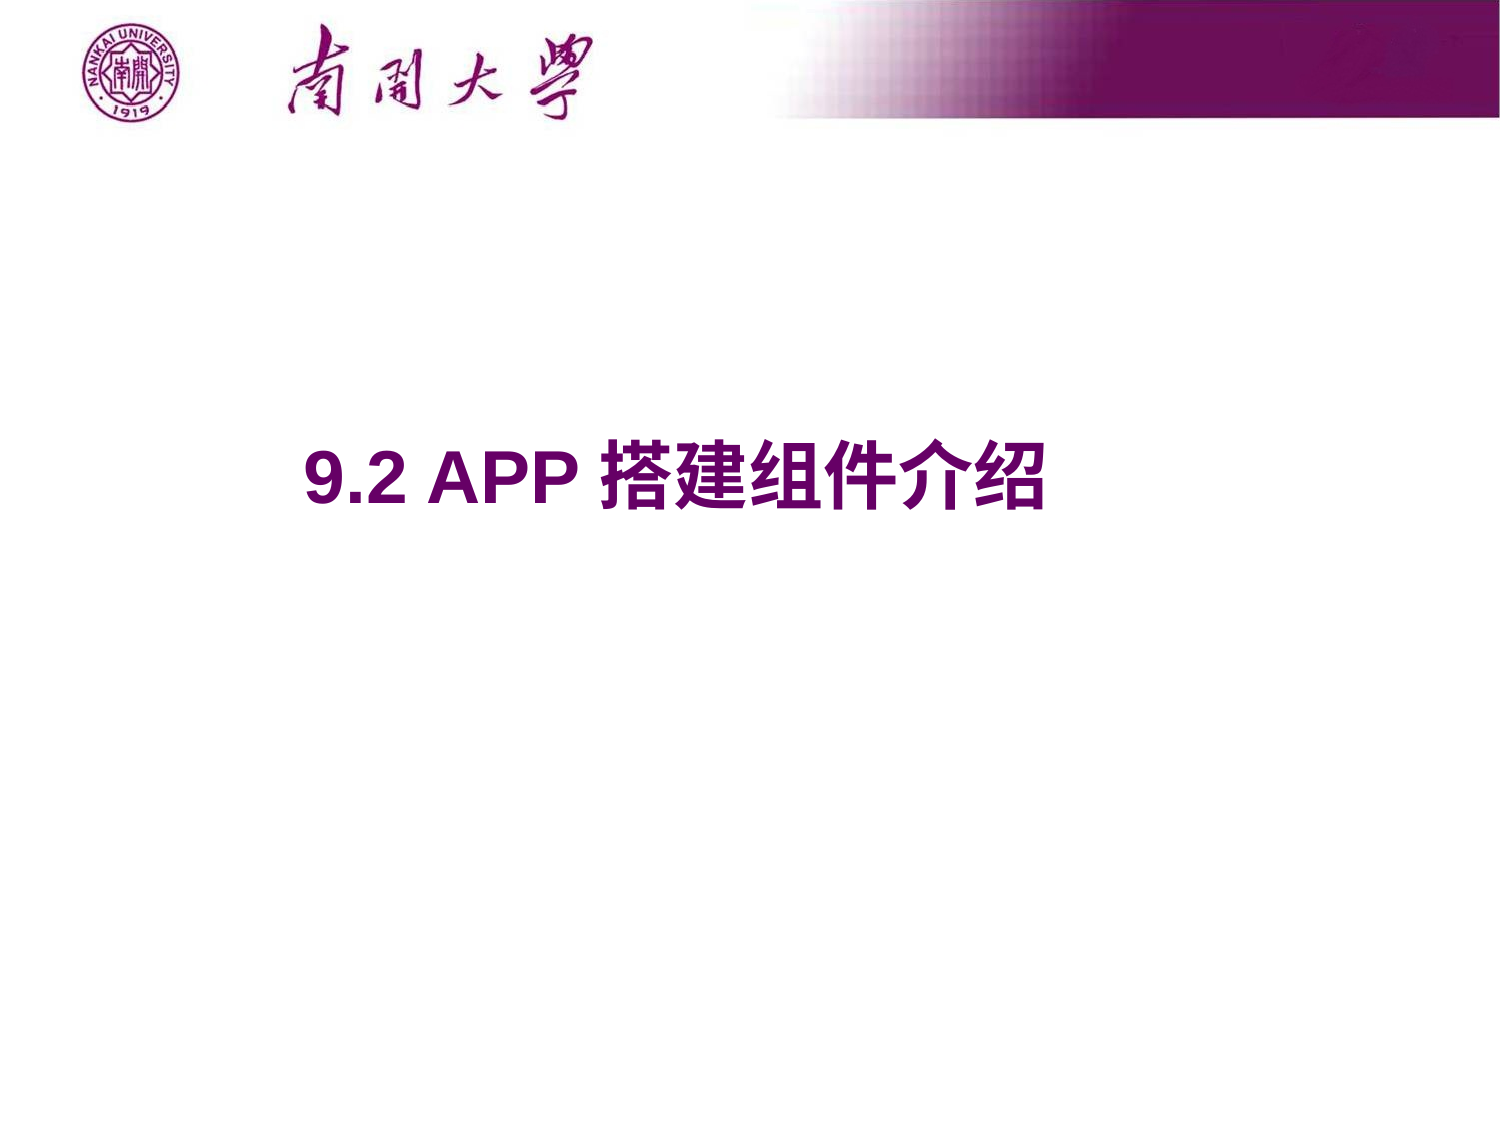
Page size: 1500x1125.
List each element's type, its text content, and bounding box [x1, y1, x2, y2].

picture [0, 0, 1500, 1125]
text_box 9.2 APP搭建组件介绍 [289, 420, 1500, 526]
